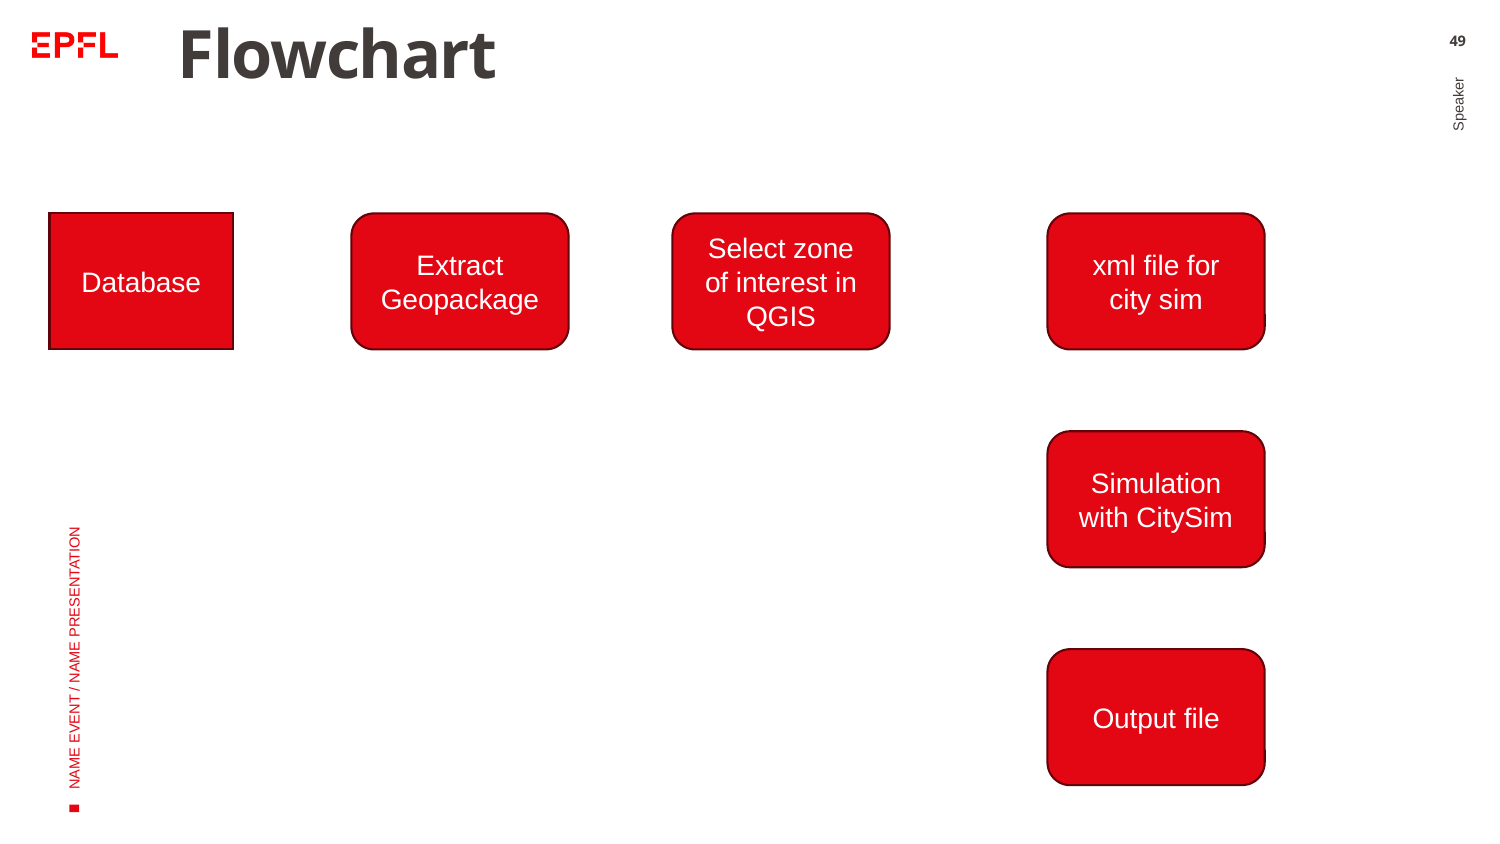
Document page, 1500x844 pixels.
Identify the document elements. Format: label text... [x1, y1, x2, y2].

title Flowchart [148, 21, 750, 198]
text_box xml file for city sim [1046, 212, 1266, 351]
footer Speaker [1415, 59, 1500, 641]
picture [21, 21, 129, 69]
text_box Select zone of interest in QGIS [671, 212, 891, 351]
text_box Database [48, 212, 234, 350]
slide_number NAME EVENT / NAME PRESENTATION [0, 256, 149, 805]
slide_number 49 [1415, 32, 1500, 59]
text_box Output file [1046, 648, 1266, 787]
text_box Simulation with CitySim [1046, 430, 1266, 569]
text_box Extract Geopackage [350, 212, 570, 351]
